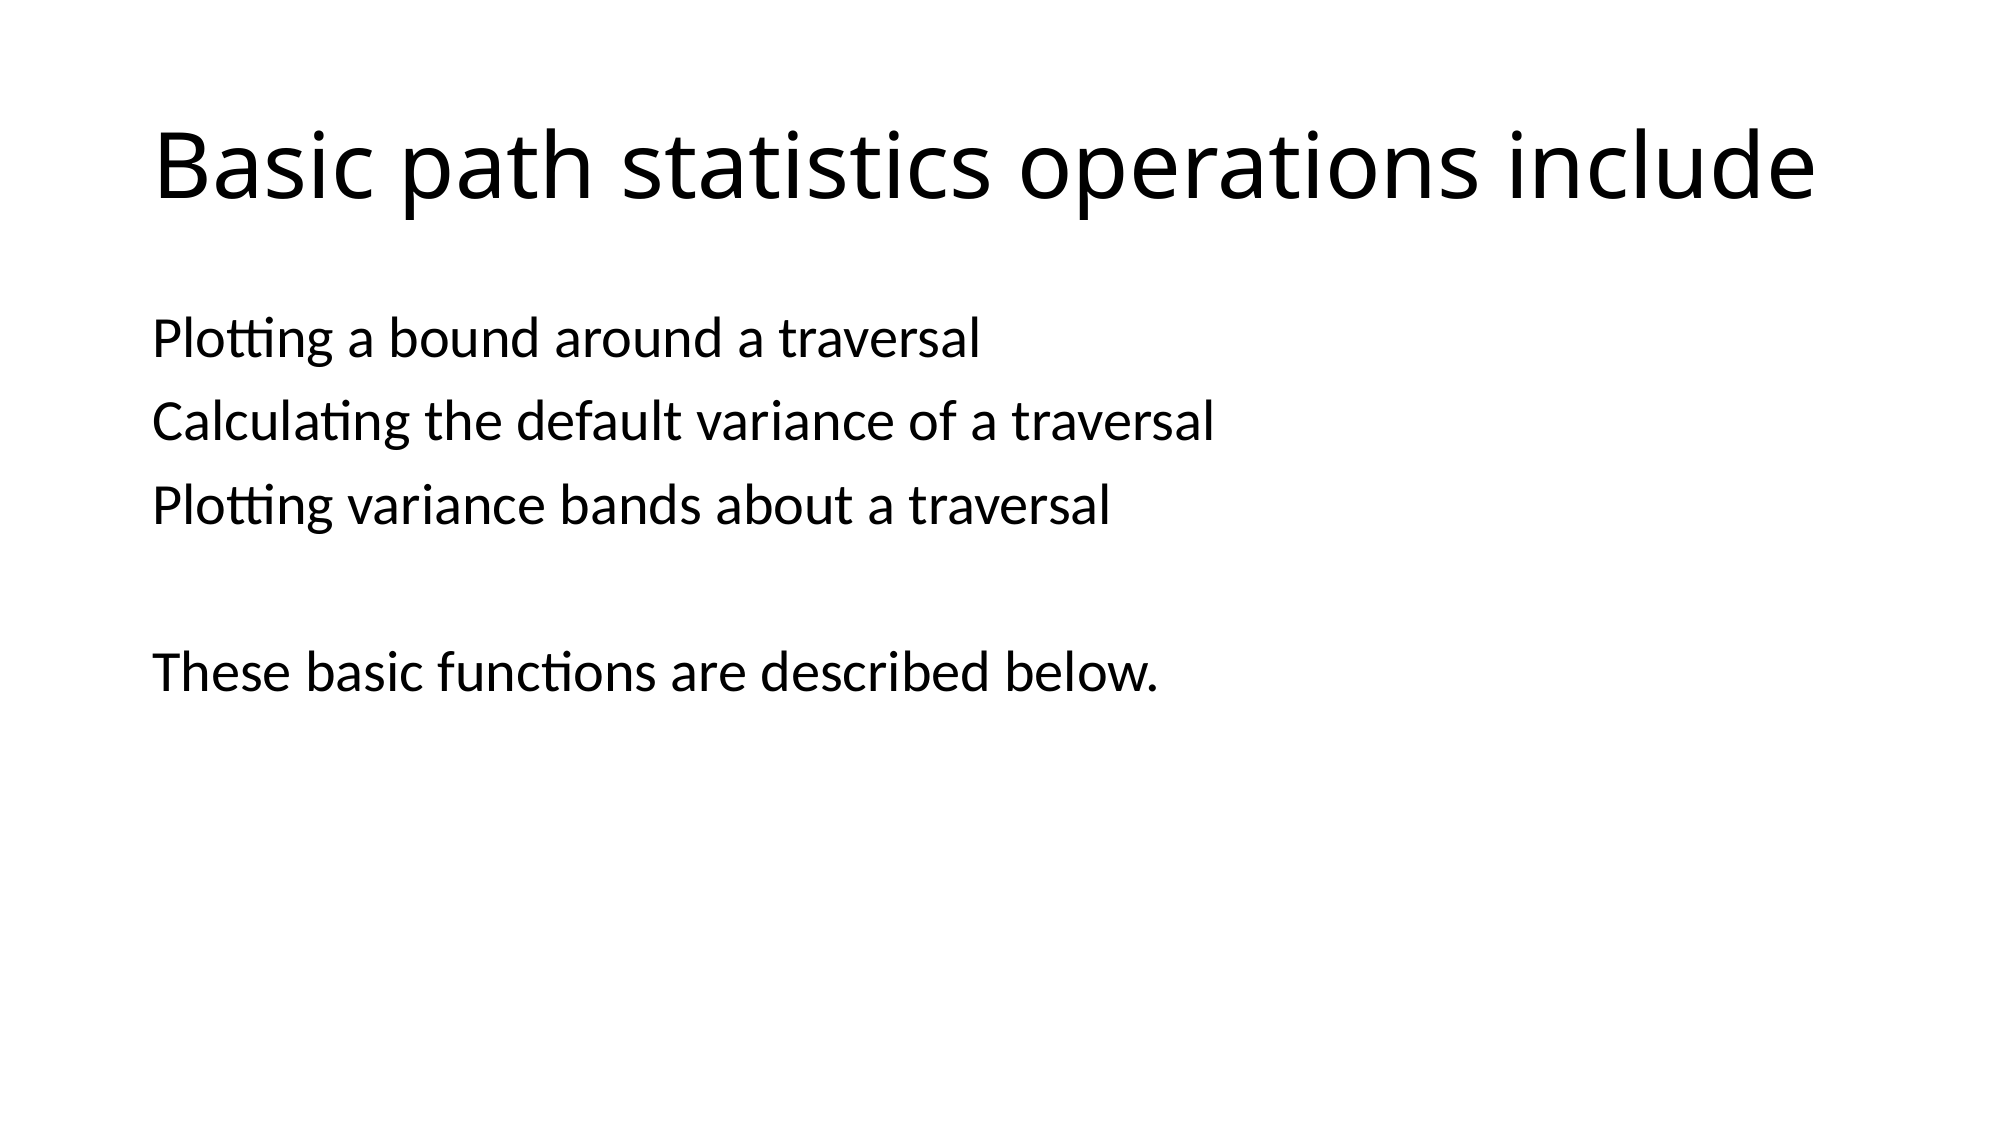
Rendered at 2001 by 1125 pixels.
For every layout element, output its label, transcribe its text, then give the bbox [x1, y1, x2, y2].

title Basic path statistics operations include [137, 59, 1863, 278]
list Plotting a bound around a traversal Calculating the default variance of a traversal Plotting variance bands about a traversal These basic functions are described below. [137, 299, 1863, 1014]
